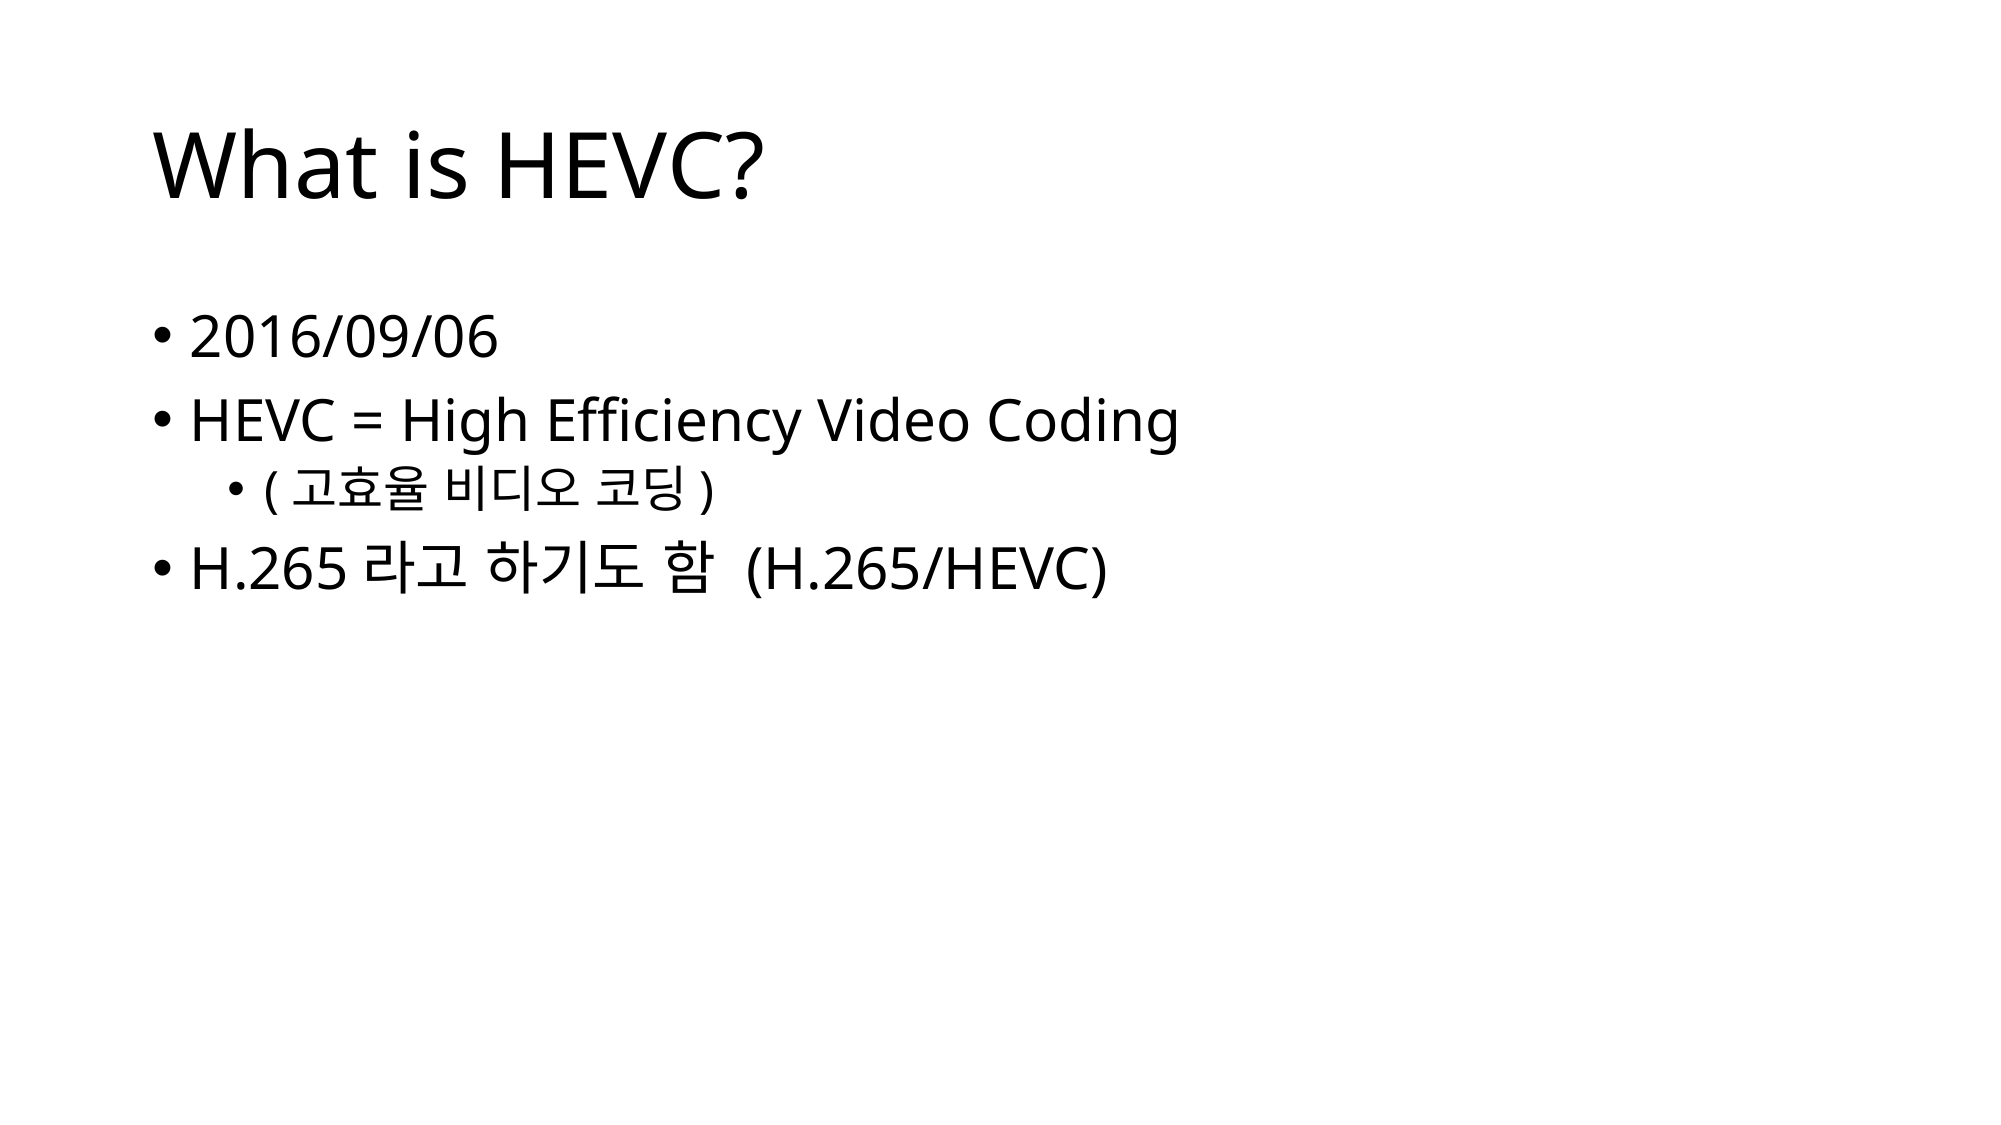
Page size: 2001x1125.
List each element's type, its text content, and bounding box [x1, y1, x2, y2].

list 2016/09/06 HEVC = High Efficiency Video Coding (고효율 비디오 코딩) H.265라고 하기도 함 (H.265/HEVC) [137, 299, 1863, 1014]
title What is HEVC? [137, 59, 1863, 278]
